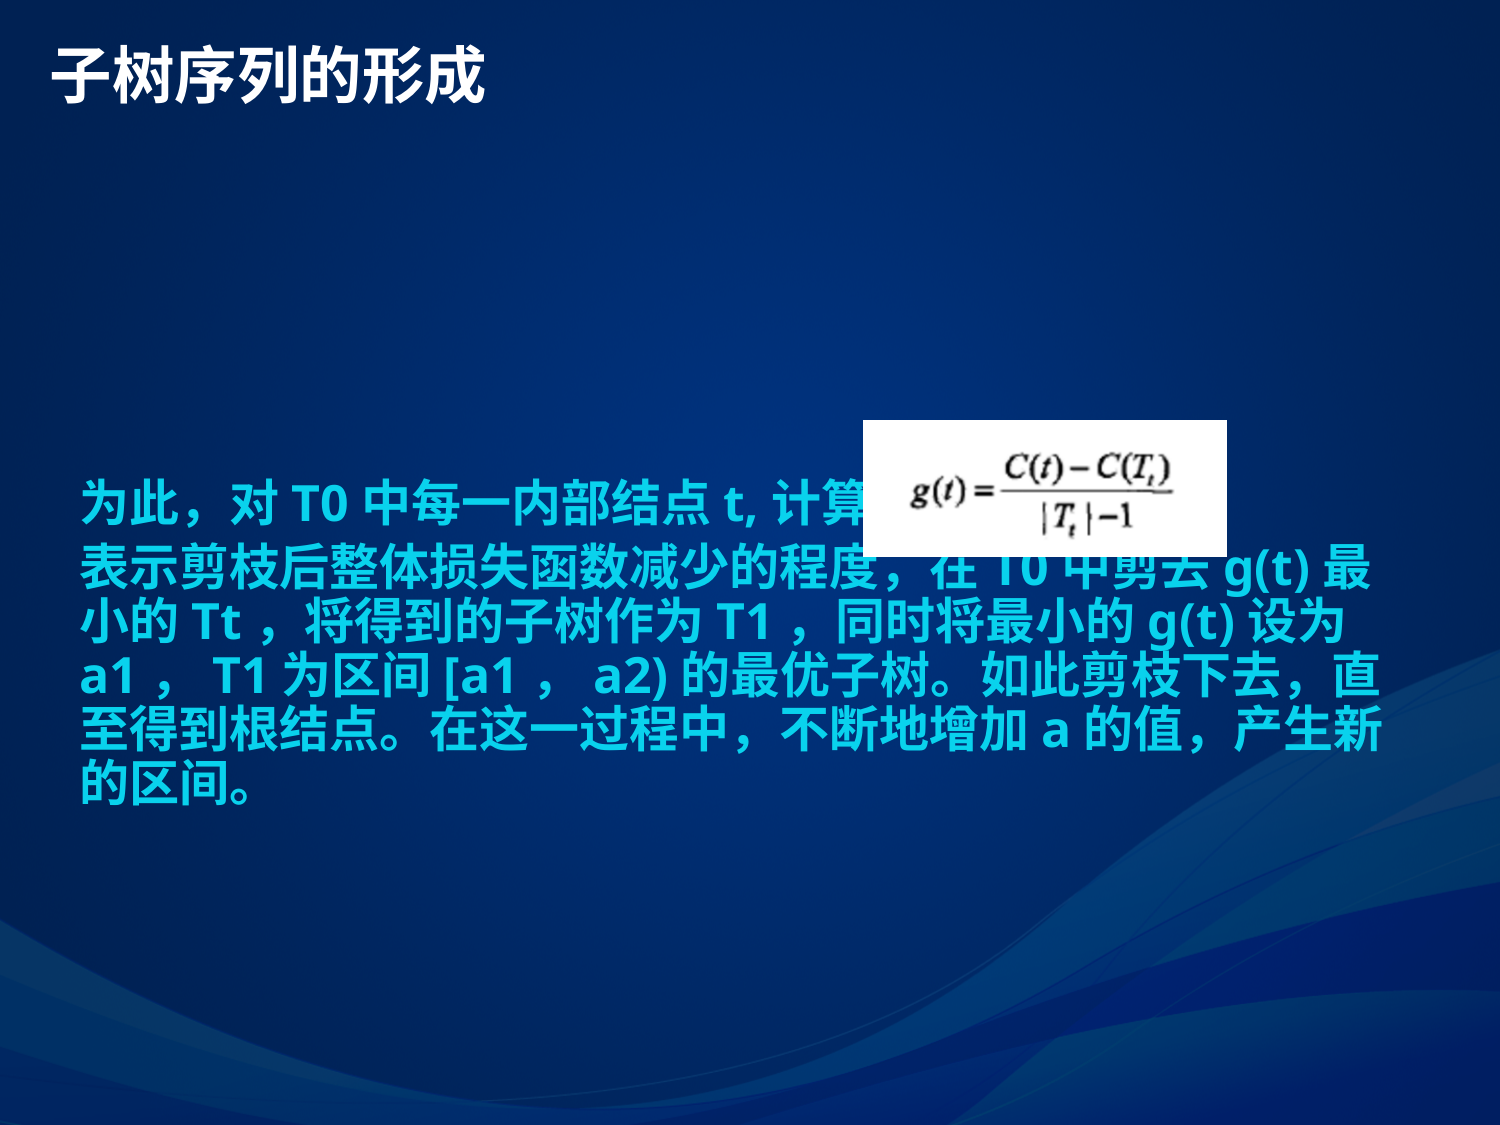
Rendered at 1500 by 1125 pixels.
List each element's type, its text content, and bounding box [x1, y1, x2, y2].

picture [0, 0, 1500, 1125]
title 子树序列的形成 [34, 9, 1386, 138]
text_box 为此，对T0中每一内部结点t,计算 表示剪枝后整体损失函数减少的程度，在T0中剪去g(t)最小的Tt，将得到的子树作为T1，同时将最小的g(t)设为a1，T1为区间[a1，a2)的最优子树。如此剪枝下去，直至得到根结点。在这一过程中，不断地增加a的值，产生新的区间。 [64, 158, 1400, 1062]
